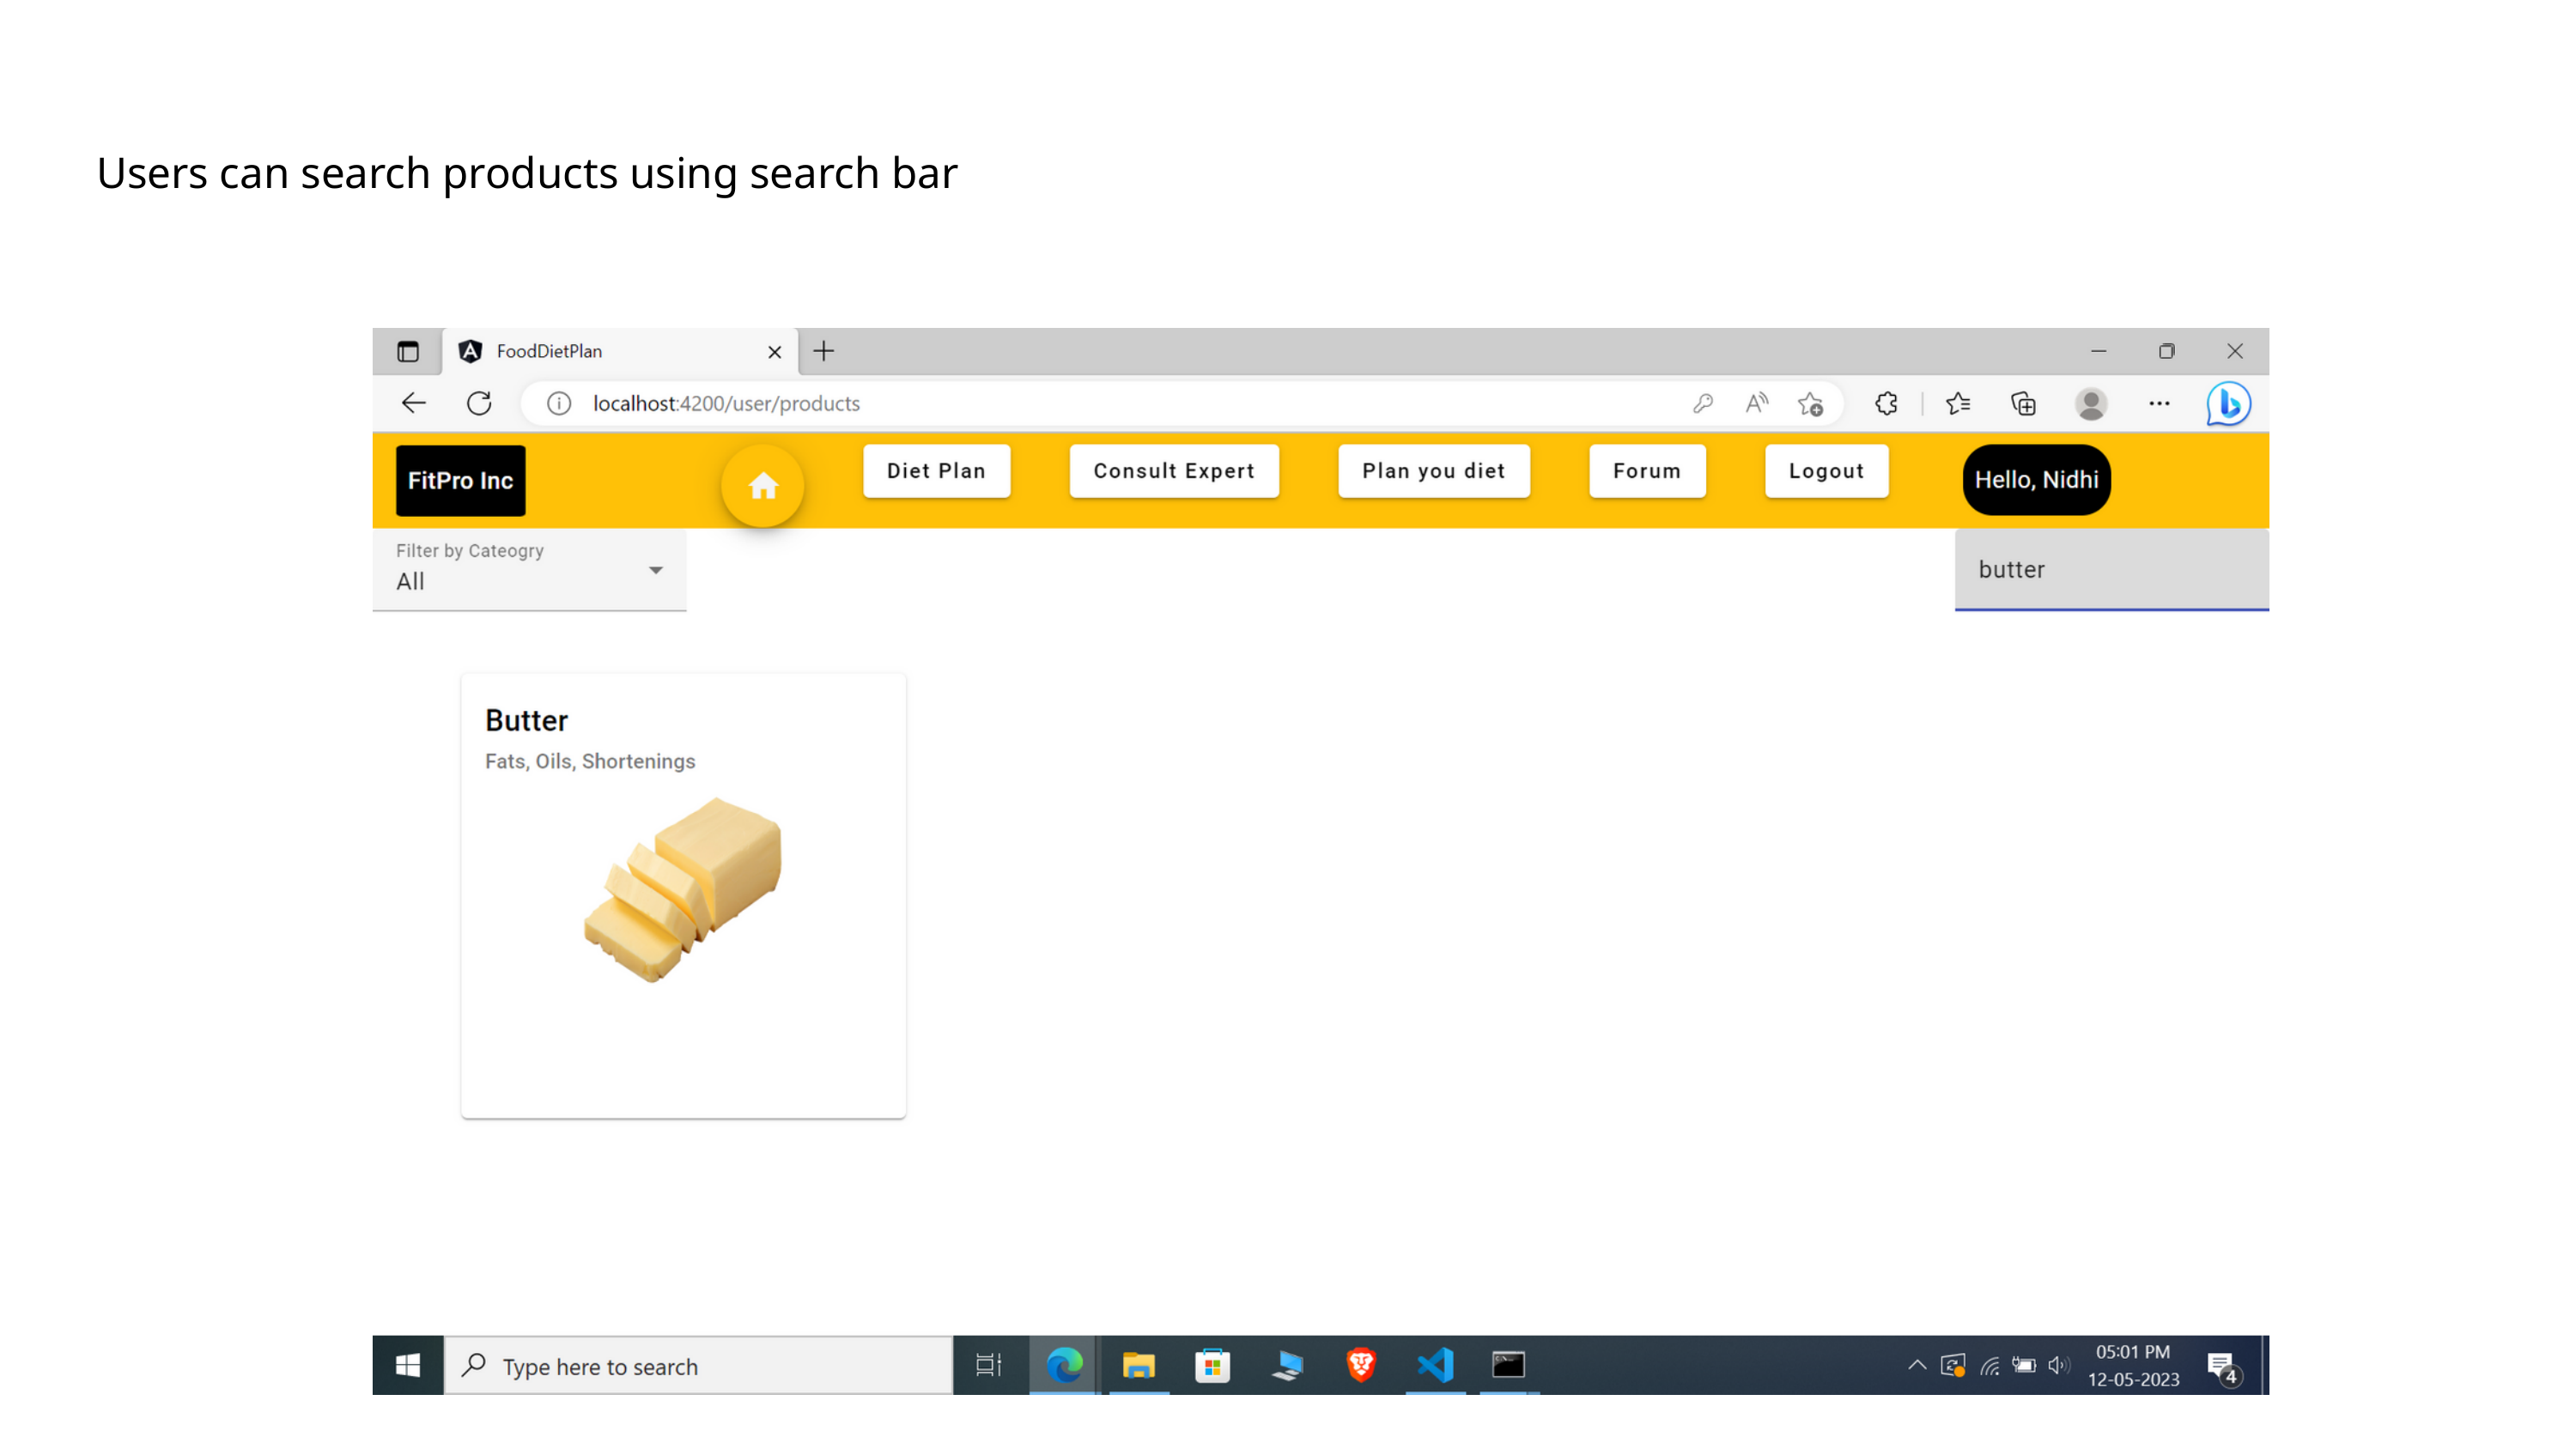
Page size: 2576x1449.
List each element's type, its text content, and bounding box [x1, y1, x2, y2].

text_box Users can search products using search bar [96, 142, 2283, 197]
picture [373, 328, 2269, 1395]
